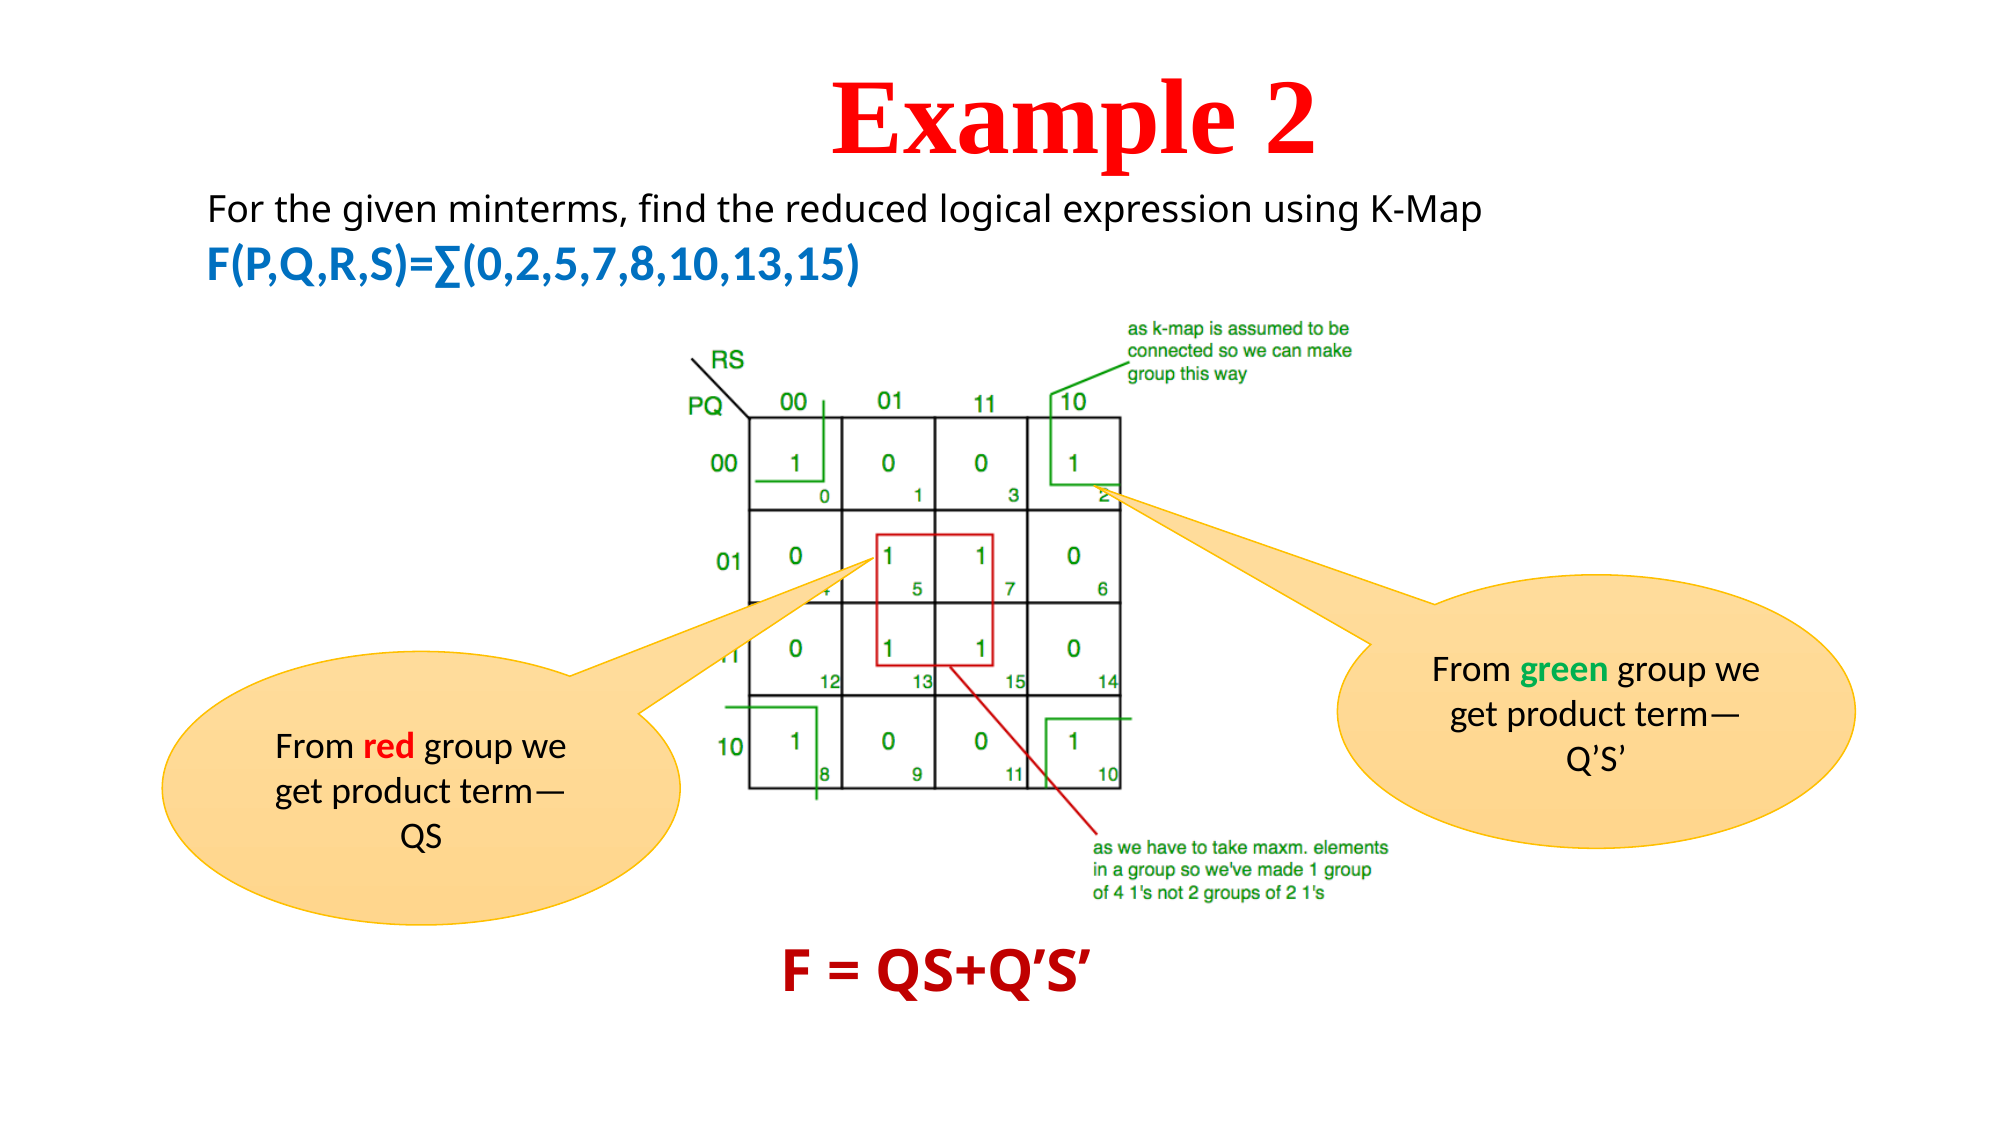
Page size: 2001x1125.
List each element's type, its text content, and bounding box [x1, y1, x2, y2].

text_box From red group we get product term— QS [162, 642, 657, 925]
text_box F = QS+Q’S’ [765, 936, 1136, 1011]
text_box From green group we get product term— Q’S’ [1432, 574, 1856, 849]
picture [662, 292, 1428, 928]
text_box For the given minterms, find the reduced logical expression using K-Map F(P,Q,R,S)=∑(0,2,5,7,8,10,13,15) [191, 177, 1920, 298]
title Example 2 [324, 52, 1825, 177]
